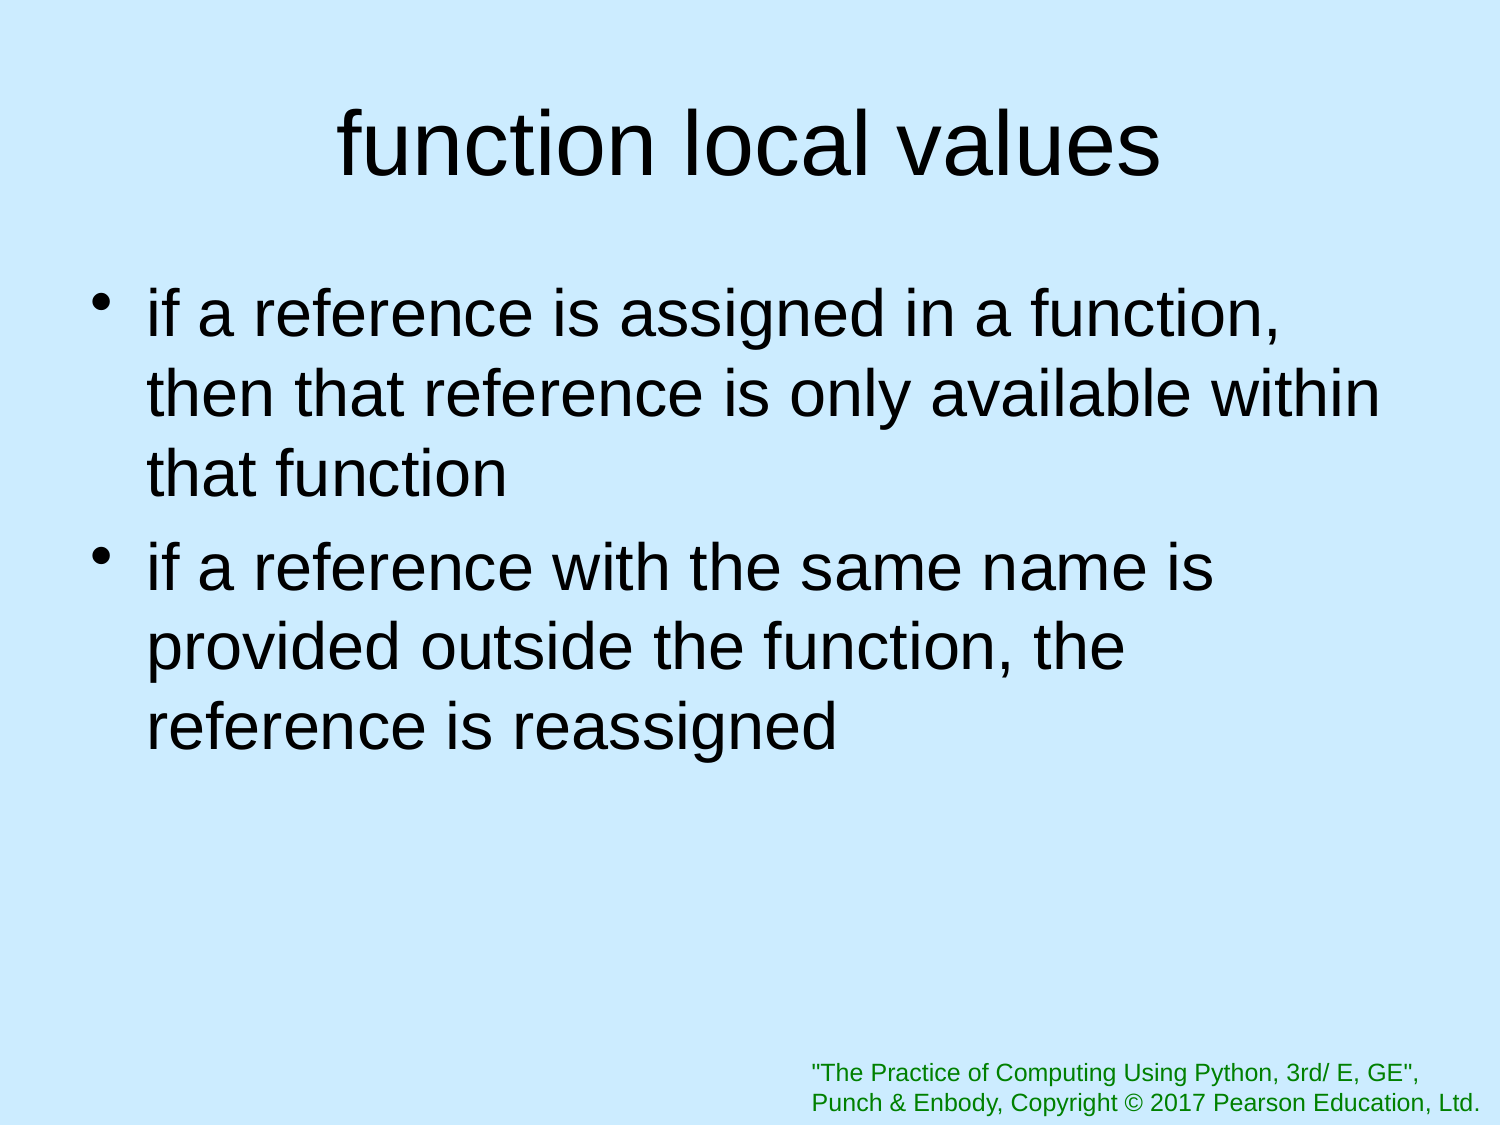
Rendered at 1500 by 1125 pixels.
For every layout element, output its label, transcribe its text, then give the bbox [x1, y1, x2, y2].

title function local values [75, 45, 1425, 233]
list if a reference is assigned in a function, then that reference is only available within that function if a reference with the same name is provided outside the function, the reference is reassigned [75, 262, 1425, 1005]
